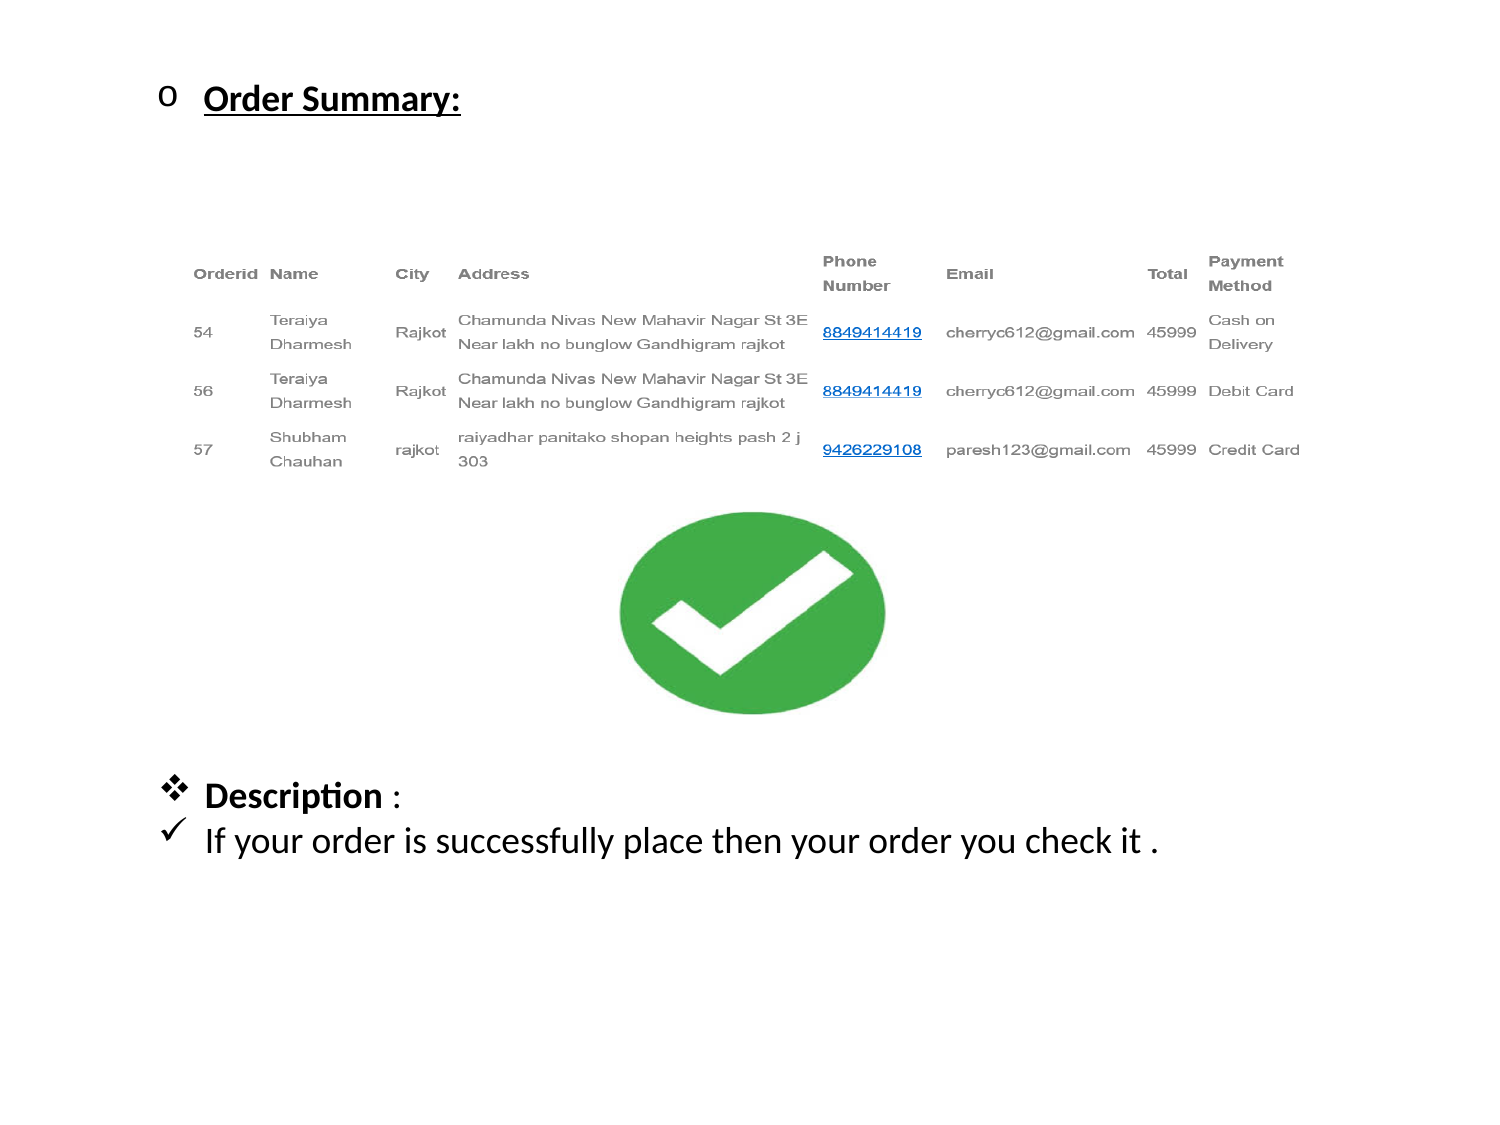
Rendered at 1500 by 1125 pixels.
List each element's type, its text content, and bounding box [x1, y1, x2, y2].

picture [88, 160, 1353, 715]
text_box Order Summary: [66, 66, 477, 127]
text_box Description : If your order is successfully place then your order you check it . [143, 763, 1193, 868]
